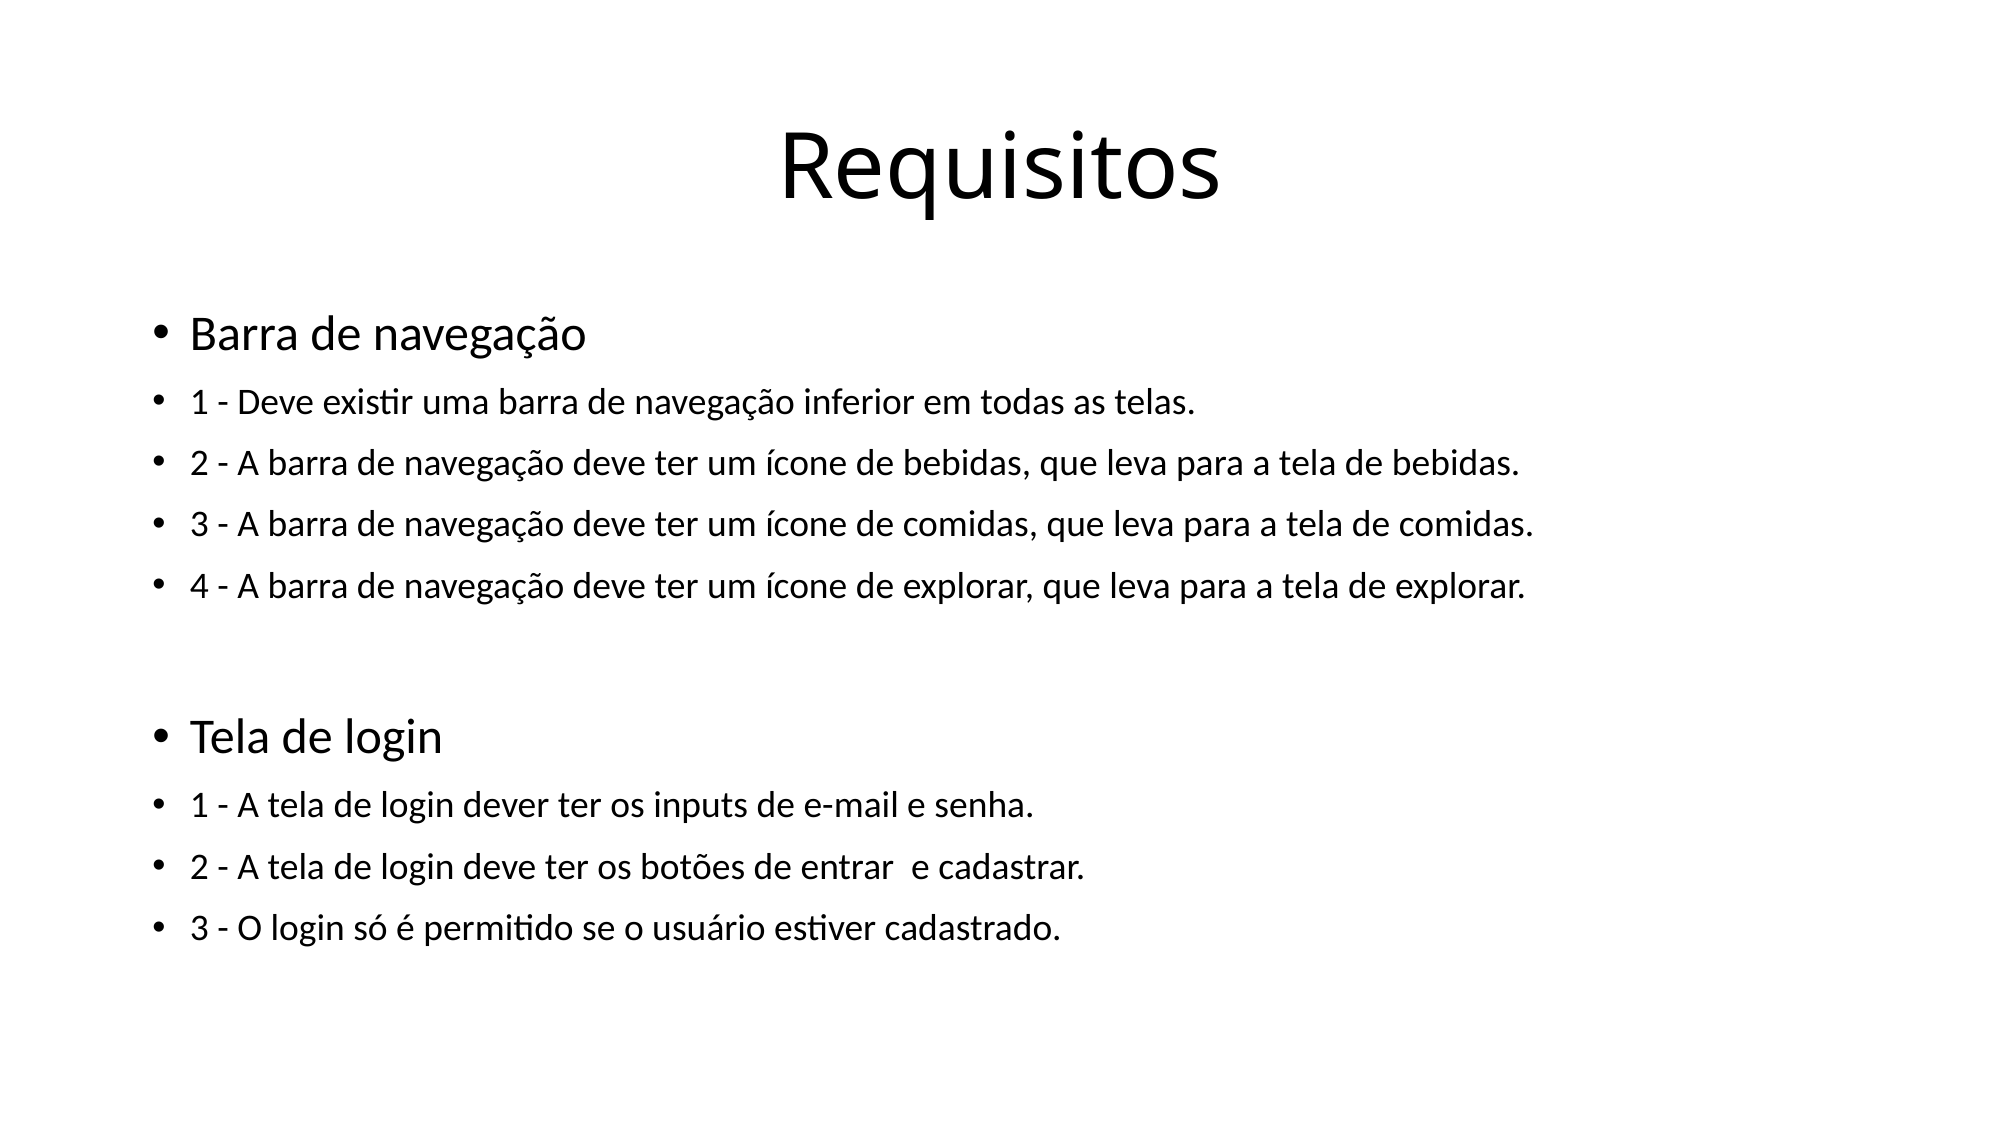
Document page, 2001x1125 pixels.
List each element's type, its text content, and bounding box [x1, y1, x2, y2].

list Barra de navegação 1 - Deve existir uma barra de navegação inferior em todas as telas. 2 - A barra de navegação deve ter um ícone de bebidas, que leva para a tela de bebidas. 3 - A barra de navegação deve ter um ícone de comidas, que leva para a tela de comidas. 4 - A barra de navegação deve ter um ícone de explorar, que leva para a tela de explorar. Tela de login 1 - A tela de login dever ter os inputs de e-mail e senha. 2 - A tela de login deve ter os botões de entrar e cadastrar. 3 - O login só é permitido se o usuário estiver cadastrado. [137, 299, 1863, 1014]
title Requisitos [137, 59, 1863, 278]
